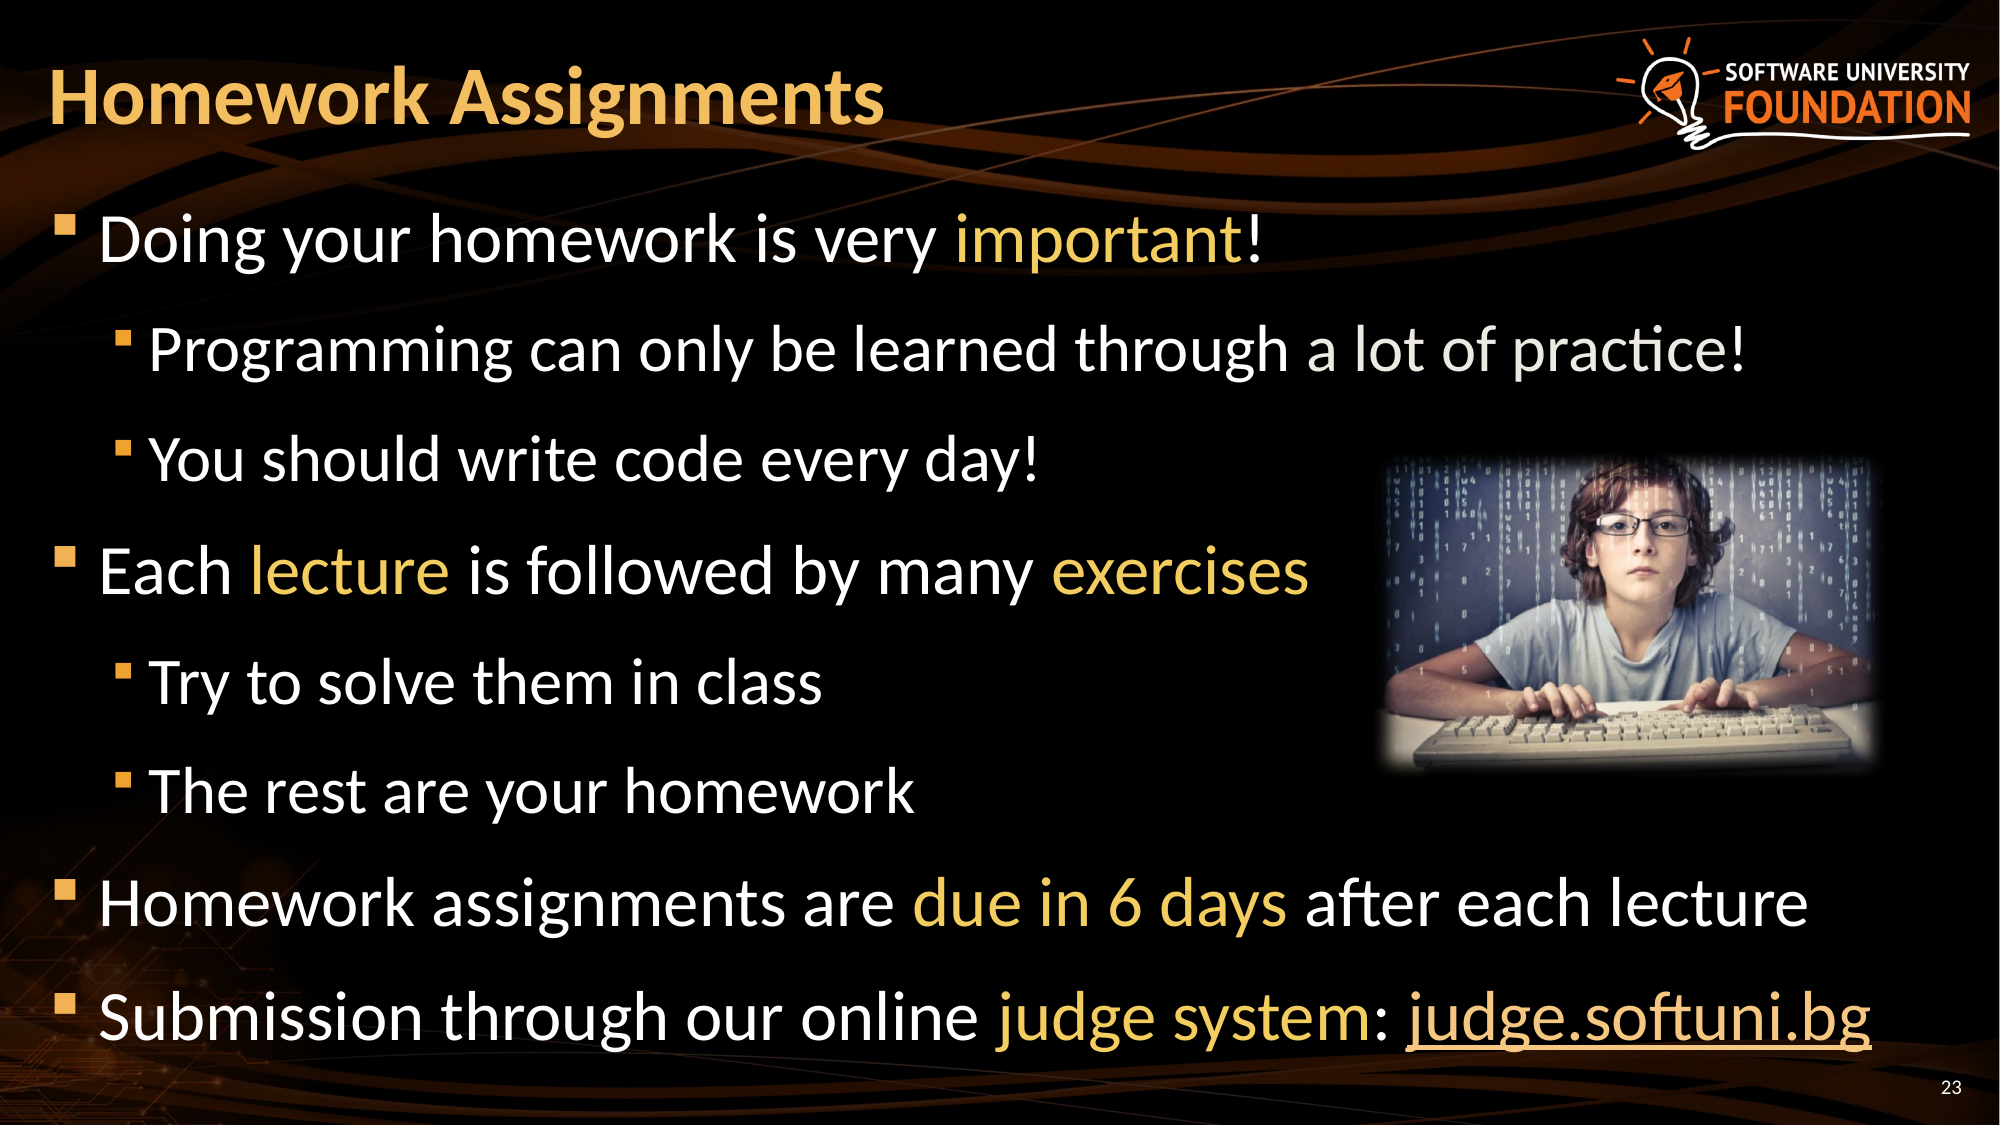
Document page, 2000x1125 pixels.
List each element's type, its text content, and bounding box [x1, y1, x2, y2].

list Doing your homework is very important! Programming can only be learned through a lot of practice! You should write code every day! Each lecture is followed by many exercises Try to solve them in class The rest are your homework Homework assignments are due in 6 days after each lecture Submission through our online judge system: judge.softuni.bg [31, 181, 1968, 1095]
slide_number 23 [1897, 1095, 1968, 1103]
title Homework Assignments [30, 6, 1602, 189]
picture [0, 0, 2000, 1125]
